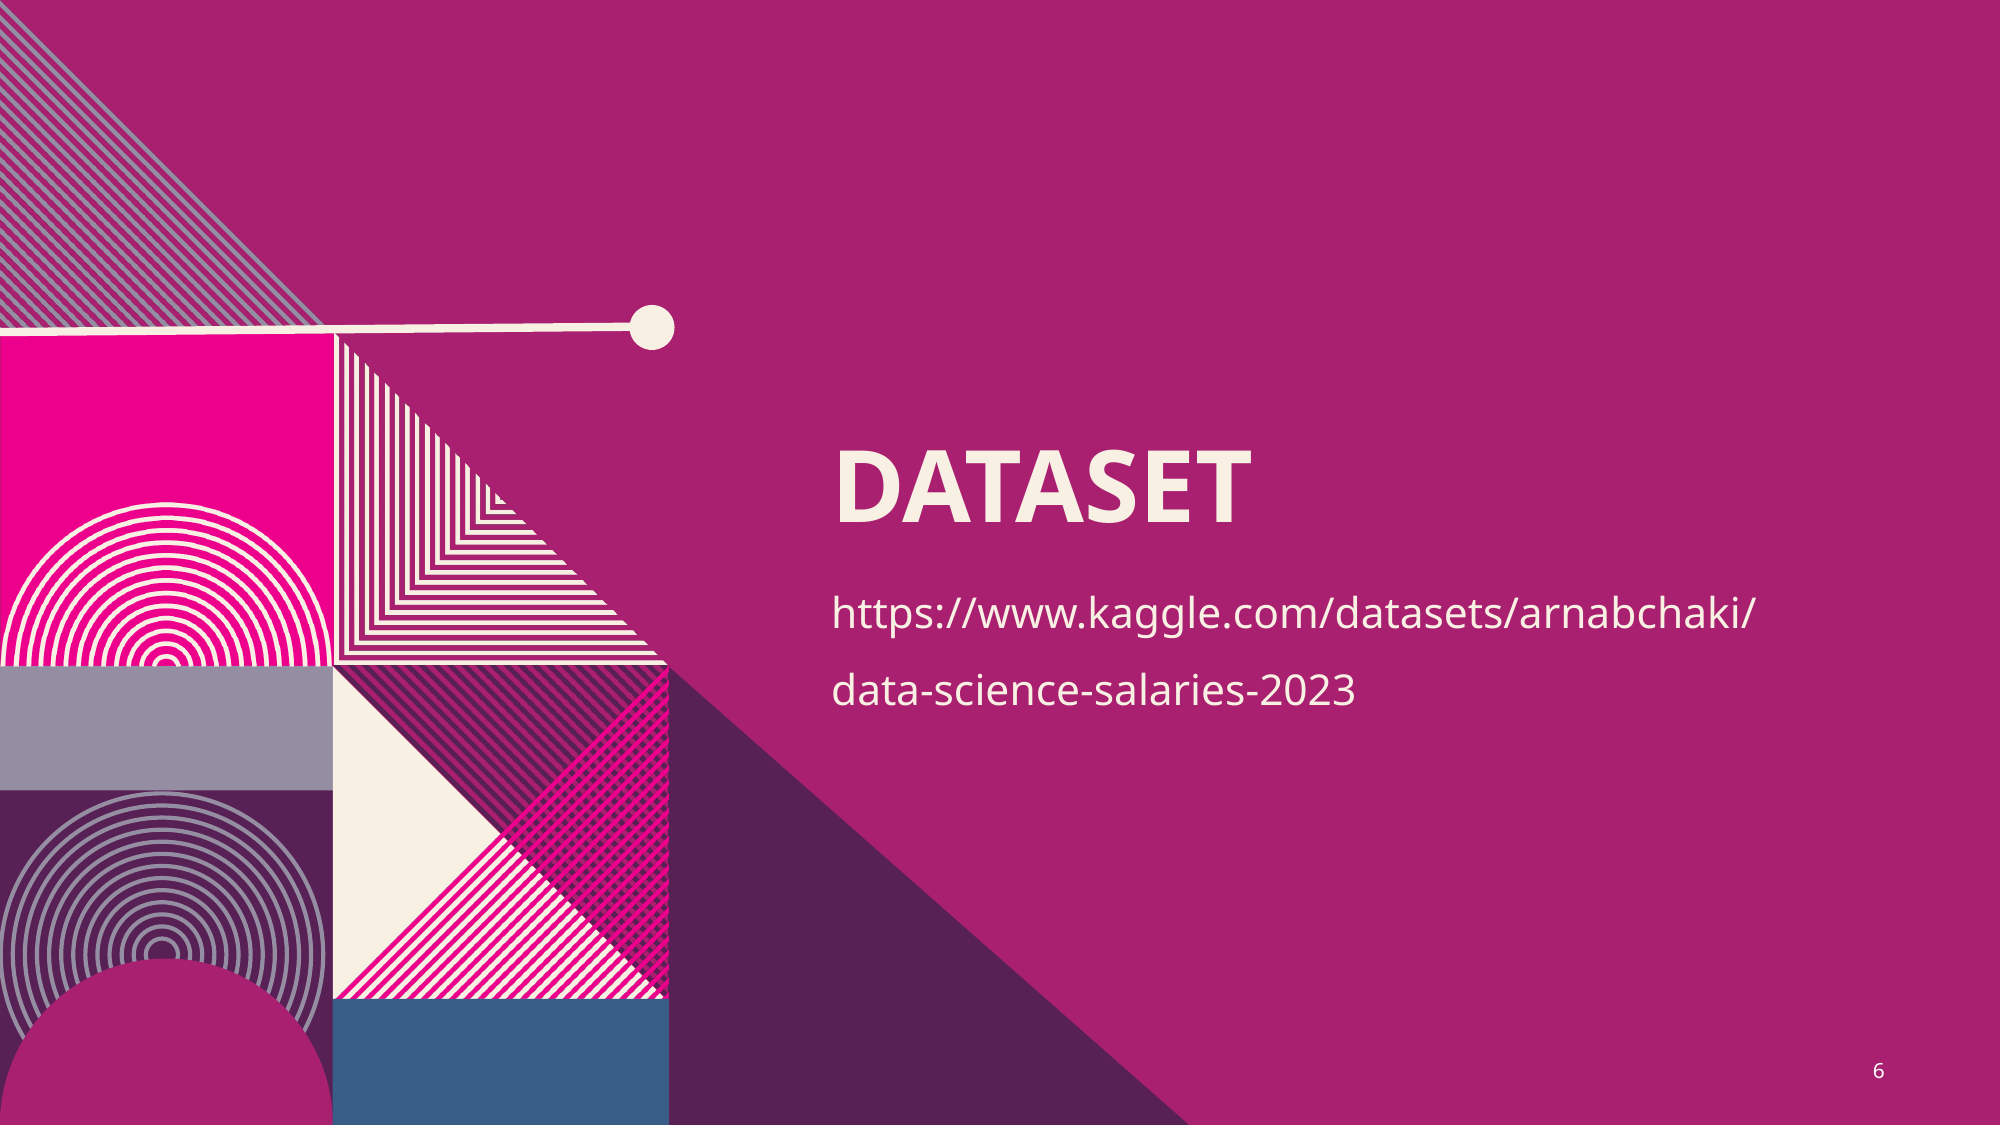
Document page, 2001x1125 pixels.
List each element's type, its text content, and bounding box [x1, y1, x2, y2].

title Dataset [816, 94, 1875, 552]
subtitle https://www.kaggle.com/datasets/arnabchaki/data-science-salaries-2023 [816, 553, 1875, 723]
picture [0, 502, 332, 667]
slide_number 6 [1824, 1042, 1900, 1102]
picture [0, 0, 333, 327]
picture [333, 332, 669, 998]
